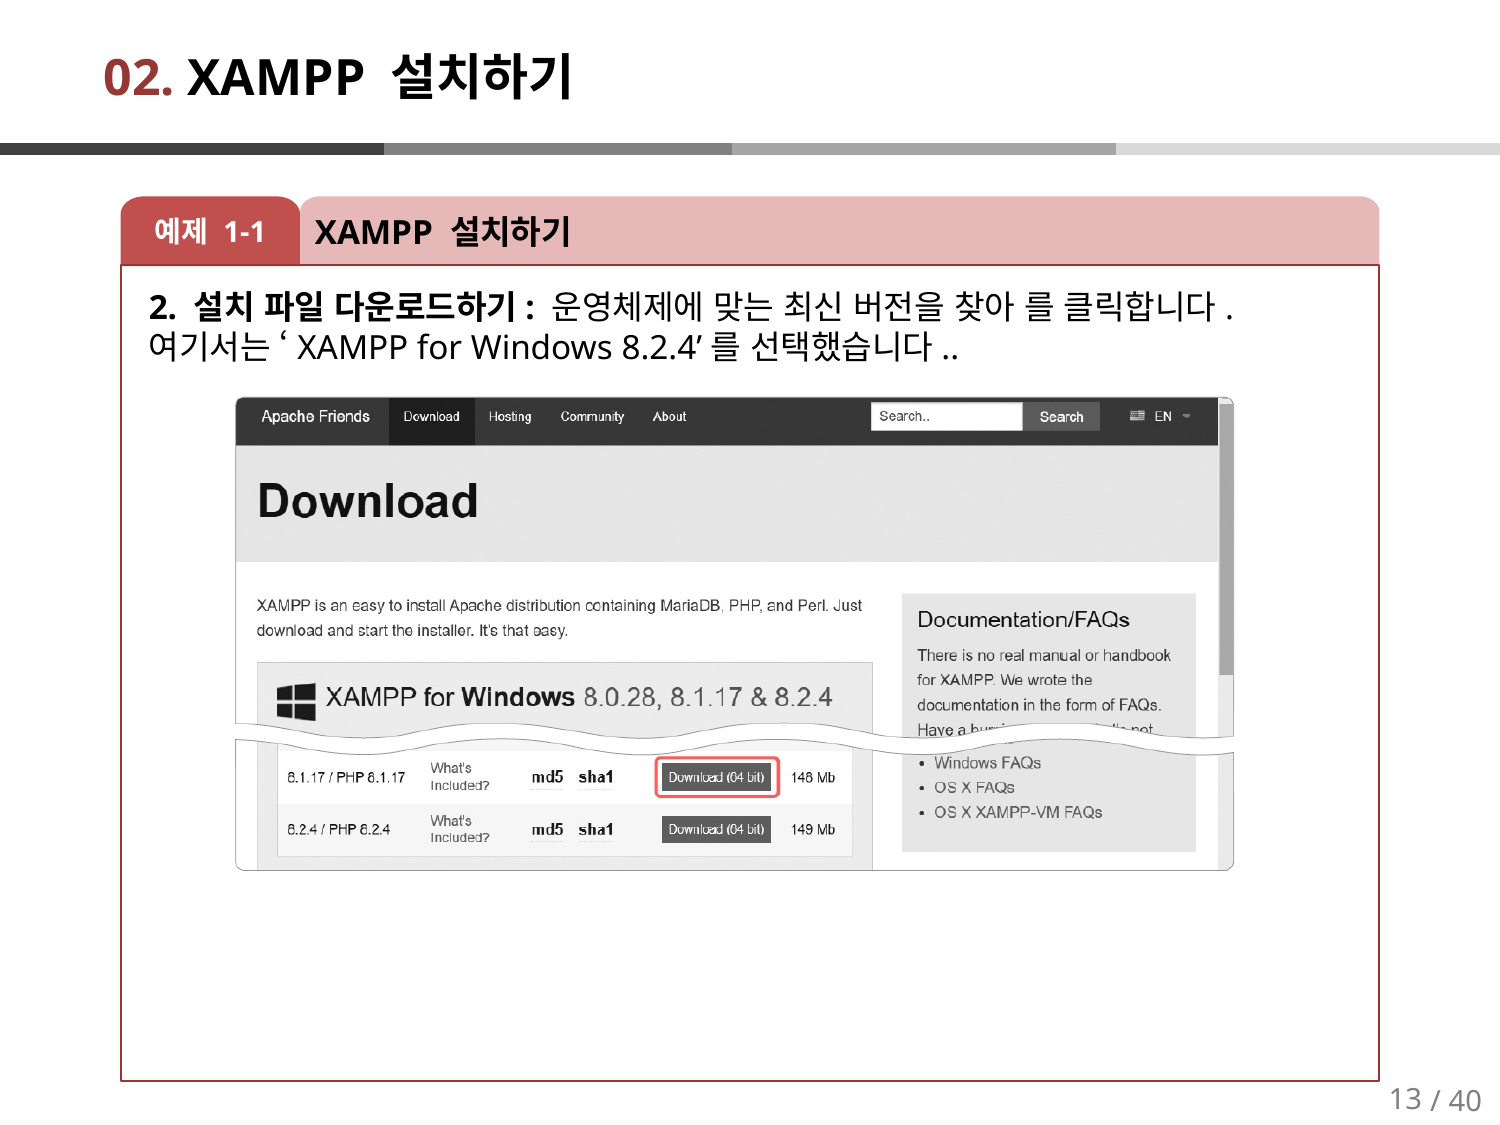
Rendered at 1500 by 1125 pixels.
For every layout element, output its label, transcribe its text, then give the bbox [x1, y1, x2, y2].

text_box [120, 196, 1380, 1081]
picture [229, 385, 1241, 881]
title 02. XAMPP 설치하기 [88, 30, 1211, 121]
